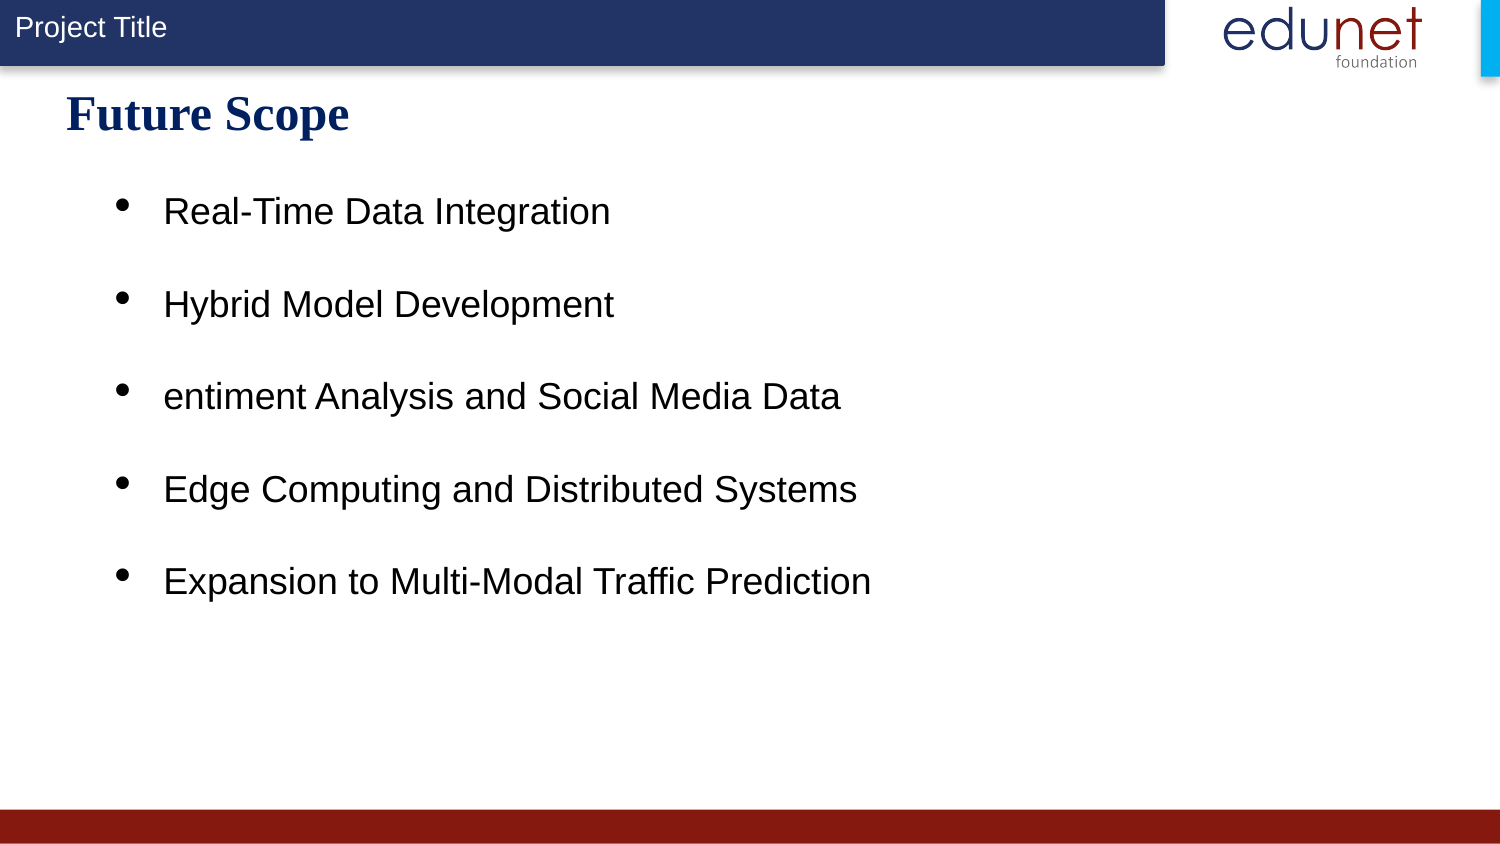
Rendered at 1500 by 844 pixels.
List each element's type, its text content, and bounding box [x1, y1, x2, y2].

text_box Real-Time Data Integration Hybrid Model Development entiment Analysis and Social Media Data Edge Computing and Distributed Systems Expansion to Multi-Modal Traffic Prediction [26, 157, 1474, 610]
picture [1219, 4, 1424, 72]
title Future Scope [51, 72, 1449, 157]
